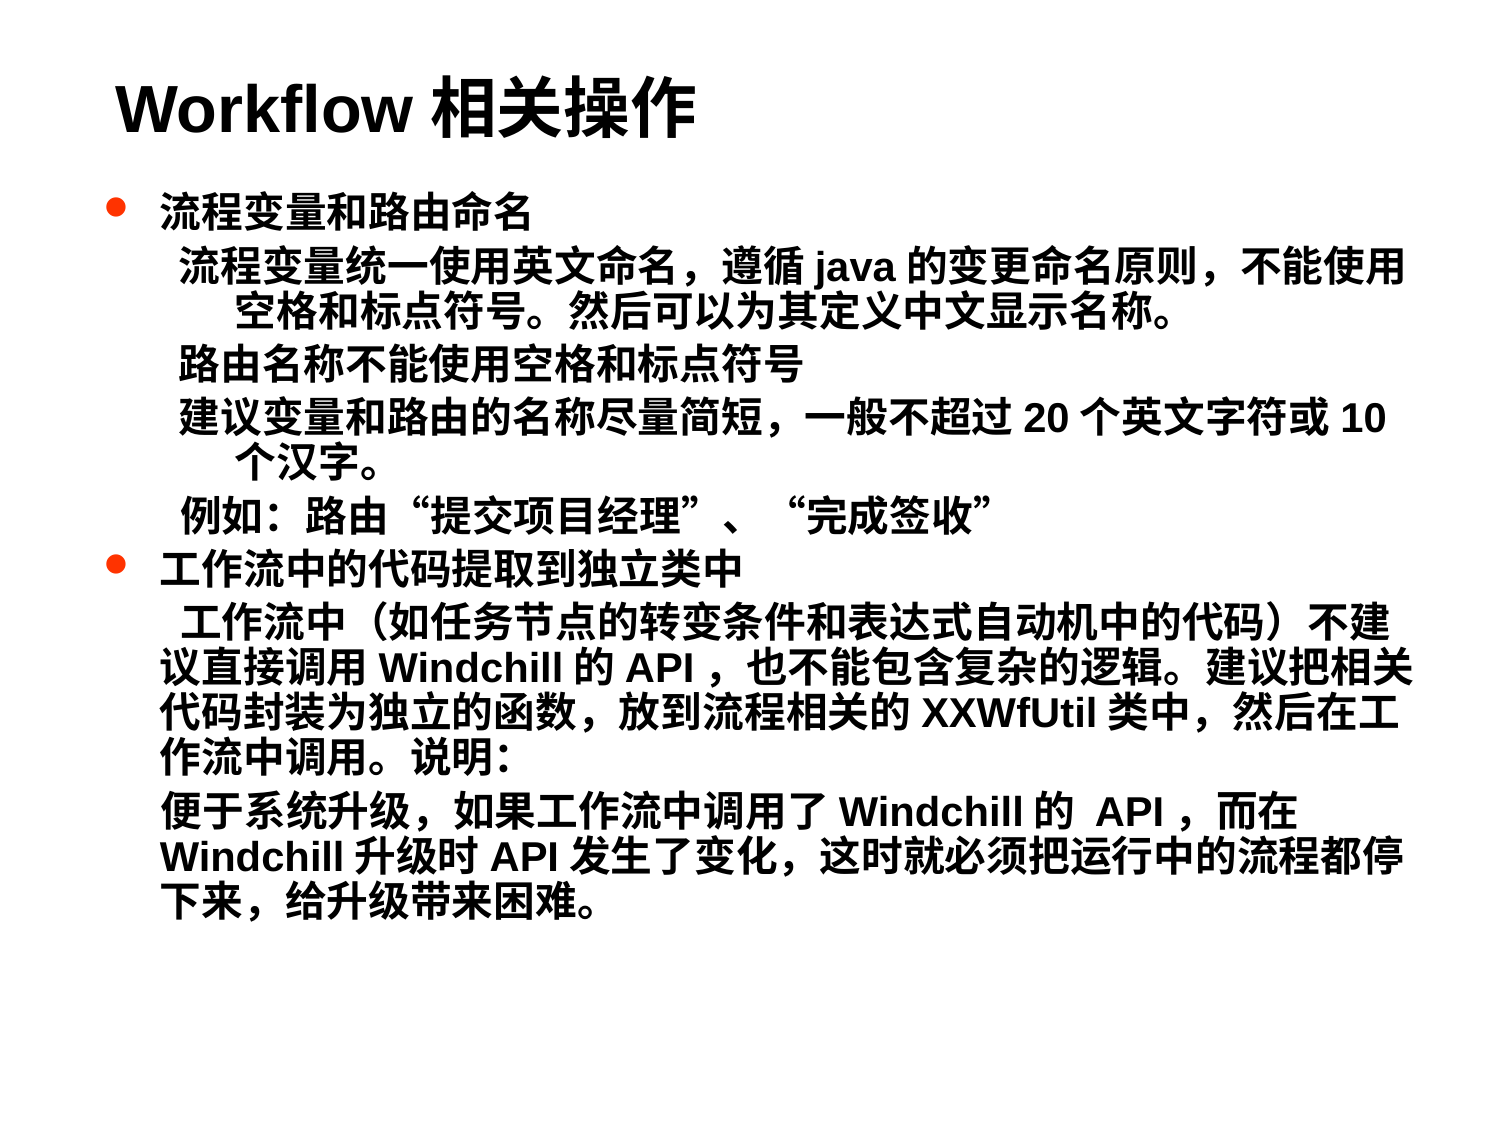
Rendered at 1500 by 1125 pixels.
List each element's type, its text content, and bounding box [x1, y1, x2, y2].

text_box 流程变量和路由命名 流程变量统一使用英文命名，遵循java的变更命名原则，不能使用空格和标点符号。然后可以为其定义中文显示名称。 路由名称不能使用空格和标点符号 建议变量和路由的名称尽量简短，一般不超过20个英文字符或10个汉字。 例如：路由“提交项目经理”、“完成签收” 工作流中的代码提取到独立类中 工作流中（如任务节点的转变条件和表达式自动机中的代码）不建议直接调用Windchill的API，也不能包含复杂的逻辑。建议把相关代码封装为独立的函数，放到流程相关的XXWfUtil类中，然后在工作流中调用。说明： 便于系统升级，如果工作流中调用了Windchill的 API，而在Windchill升级时API发生了变化，这时就必须把运行中的流程都停下来，给升级带来困难。 [88, 184, 1439, 1009]
text_box [74, 212, 1425, 1037]
title Workflow相关操作 [100, 52, 1395, 154]
